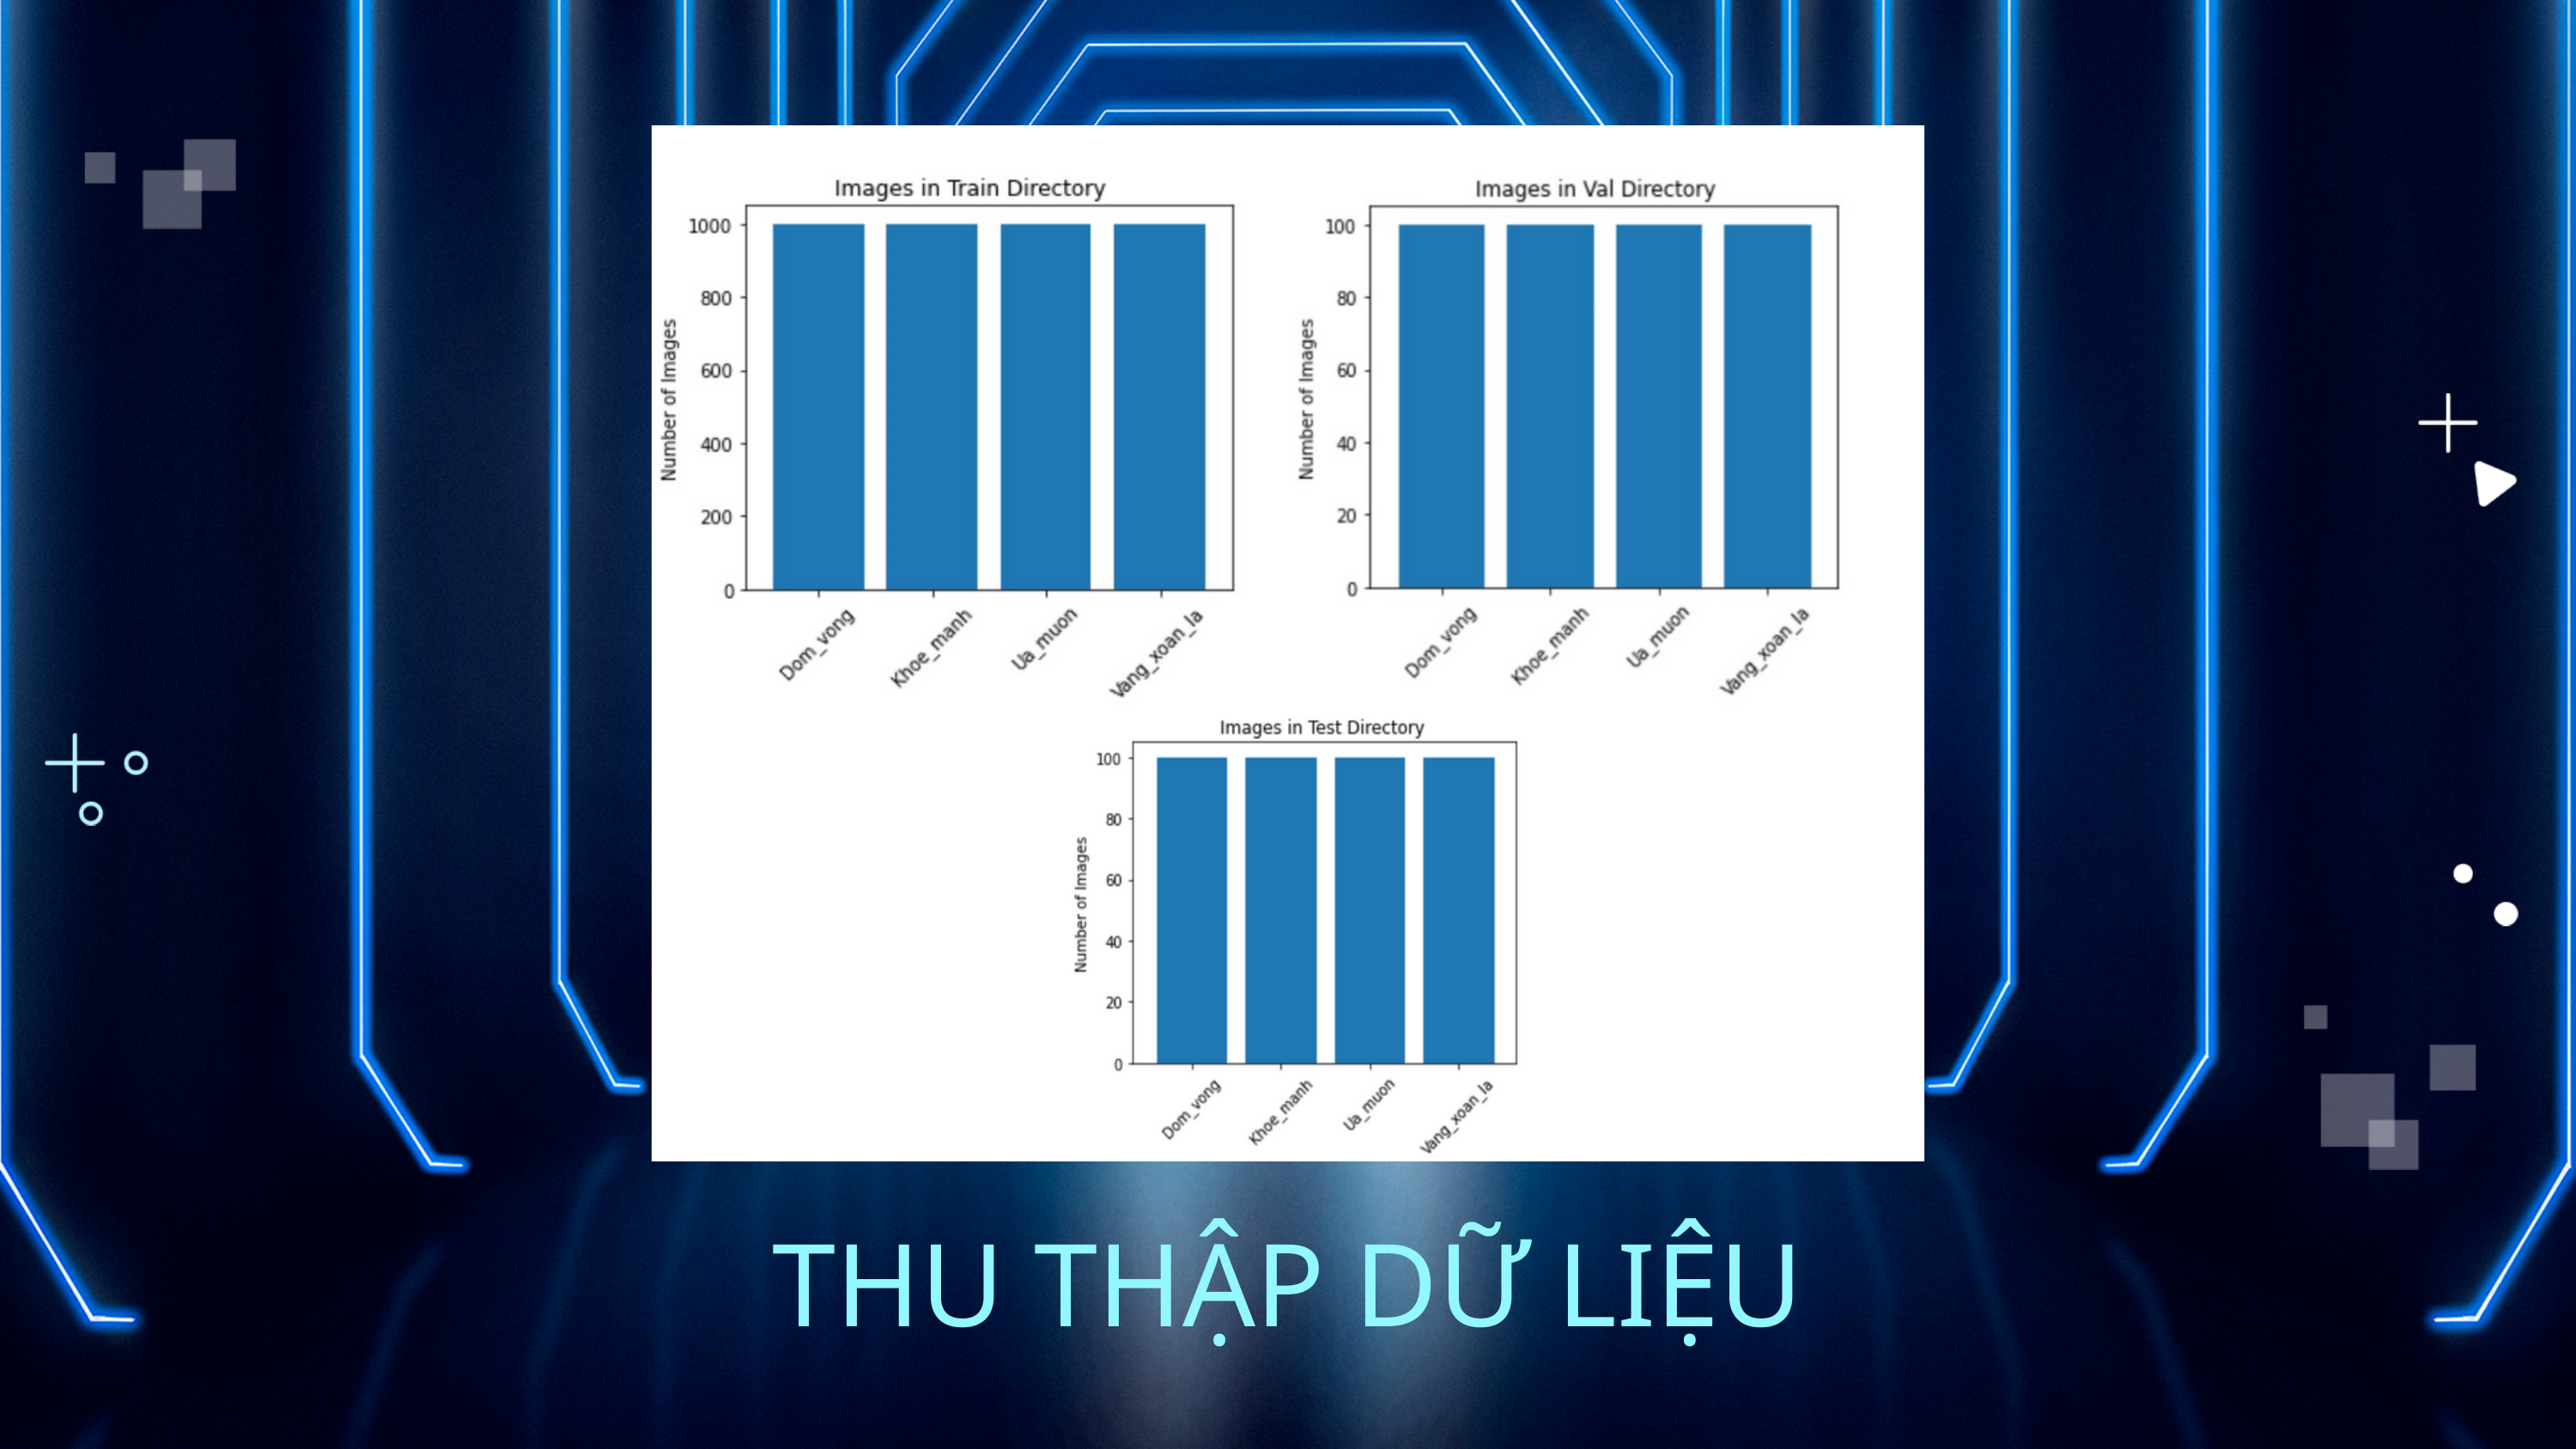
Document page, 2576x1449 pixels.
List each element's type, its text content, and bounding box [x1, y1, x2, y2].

text_box [2304, 1005, 2476, 1170]
text_box [0, 0, 2576, 1449]
text_box [651, 125, 1925, 1161]
text_box [2418, 393, 2518, 926]
text_box [45, 733, 149, 826]
text_box [84, 139, 236, 229]
text_box THU THẬP DỮ LIỆU [343, 1211, 2233, 1349]
